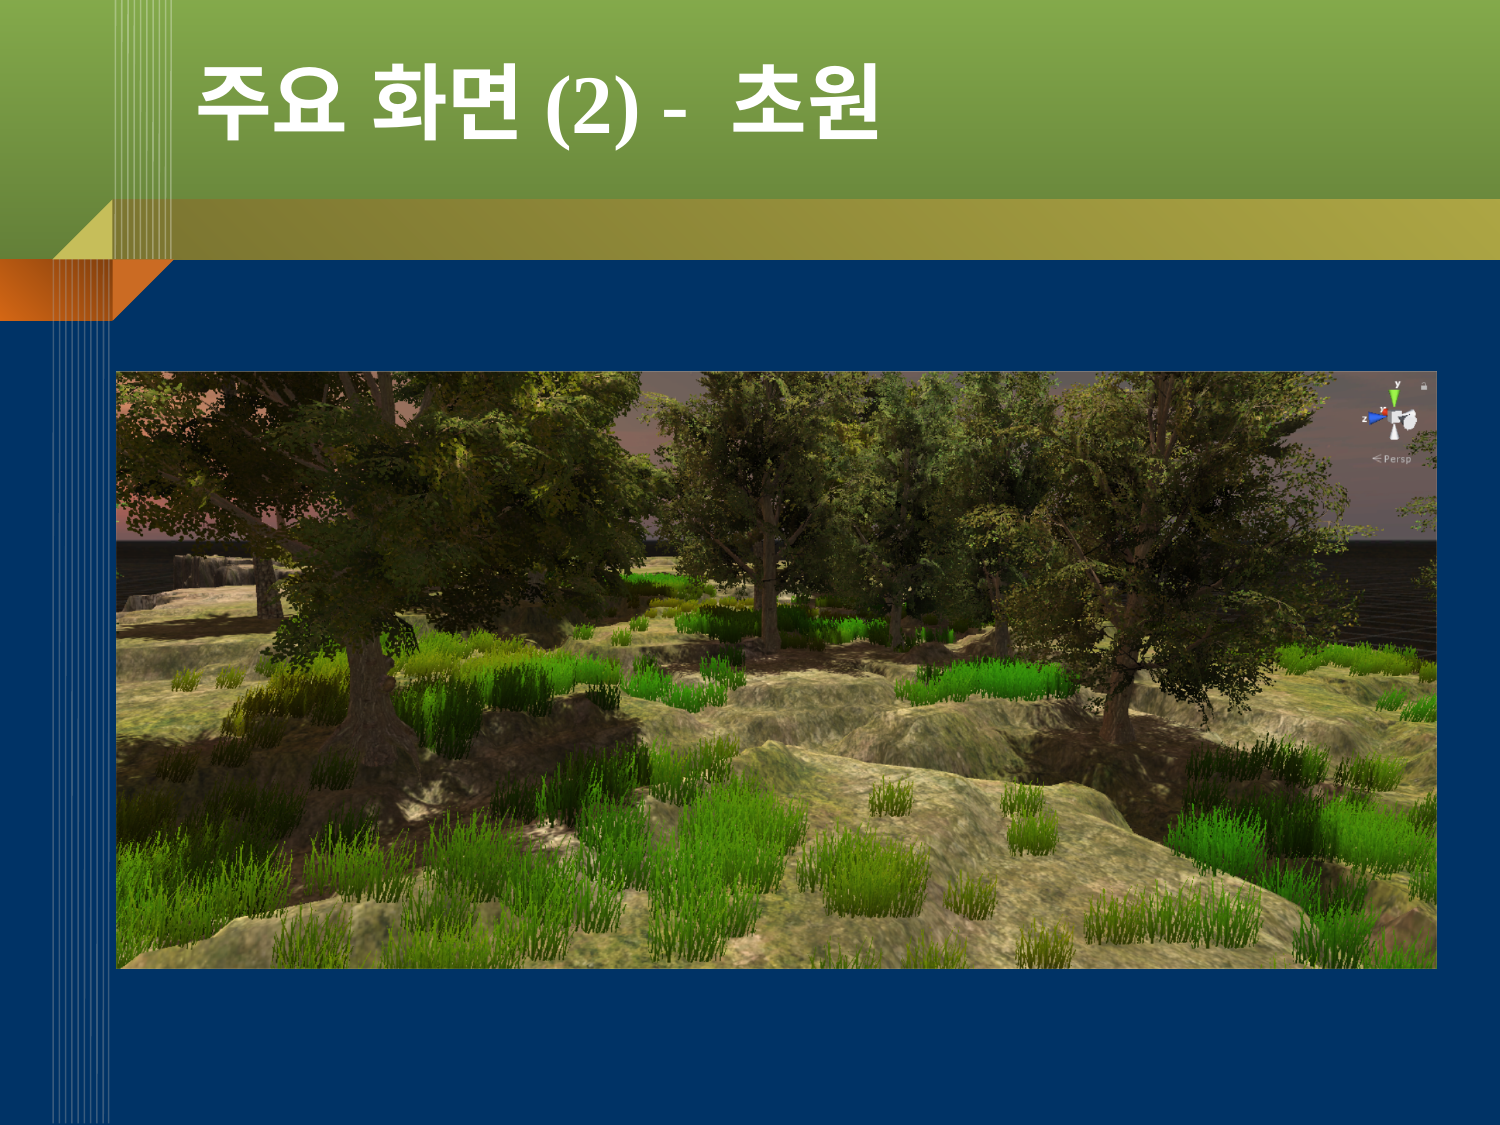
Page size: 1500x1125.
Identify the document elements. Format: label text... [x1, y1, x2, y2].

picture [116, 371, 1438, 969]
title 주요 화면(2) - 초원 [180, 6, 1437, 194]
